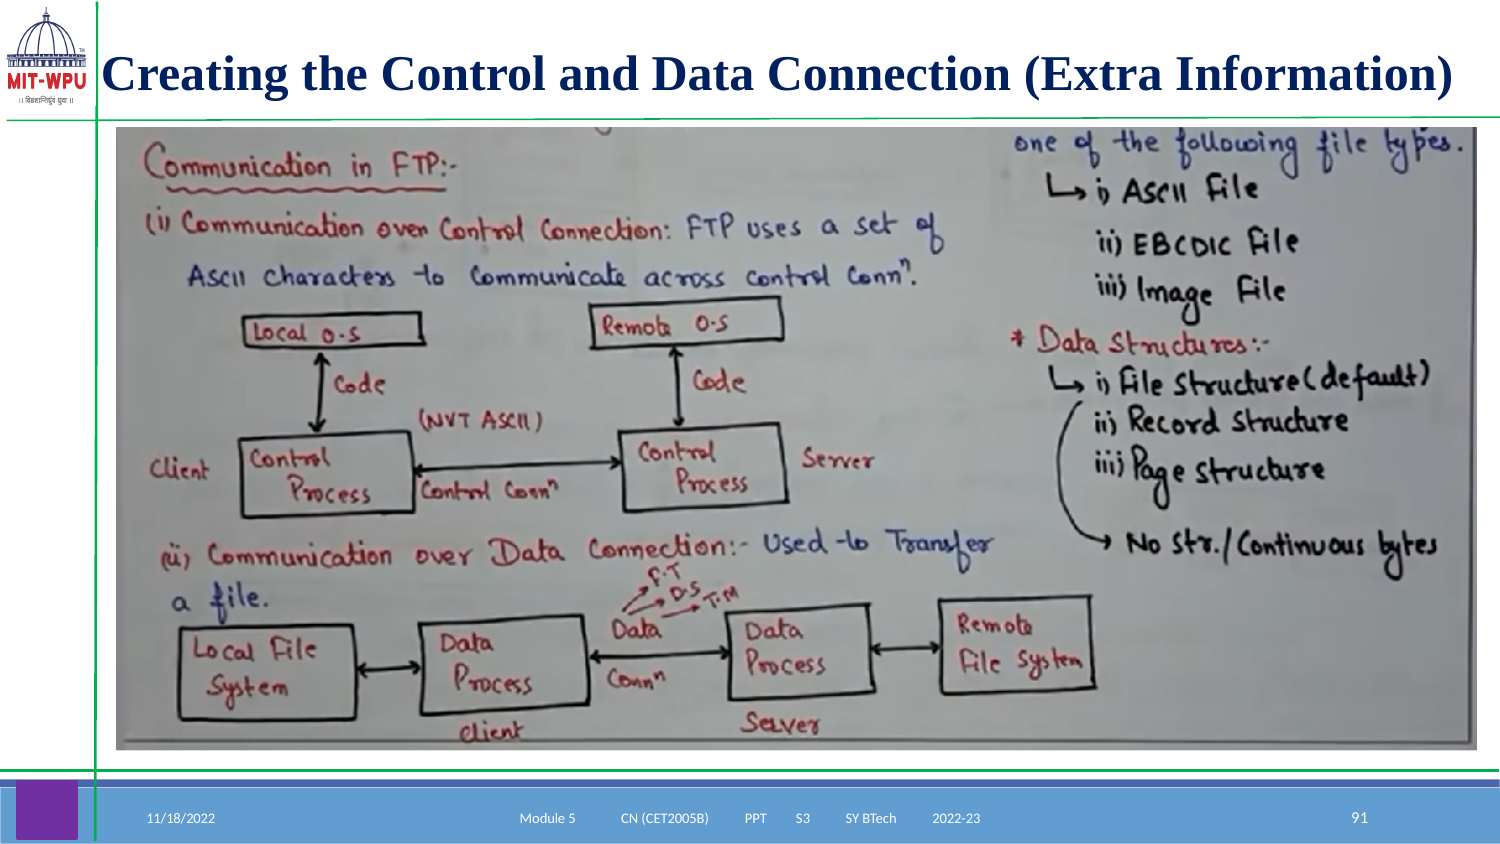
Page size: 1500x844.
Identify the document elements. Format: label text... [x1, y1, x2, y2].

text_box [102, 116, 1500, 121]
picture [115, 127, 1477, 754]
slide_number ‹#› [1218, 794, 1380, 840]
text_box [94, 780, 98, 842]
text_box [17, 782, 76, 839]
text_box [94, 111, 98, 770]
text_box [6, 116, 89, 121]
text_box Creating the Control and Data Connection (Extra Information) [102, 35, 1477, 115]
footer Module 5 CN (CET2005B) PPT S3 SY BTech 2022-23 [453, 794, 1047, 840]
picture [6, 7, 96, 106]
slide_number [135, 794, 440, 840]
